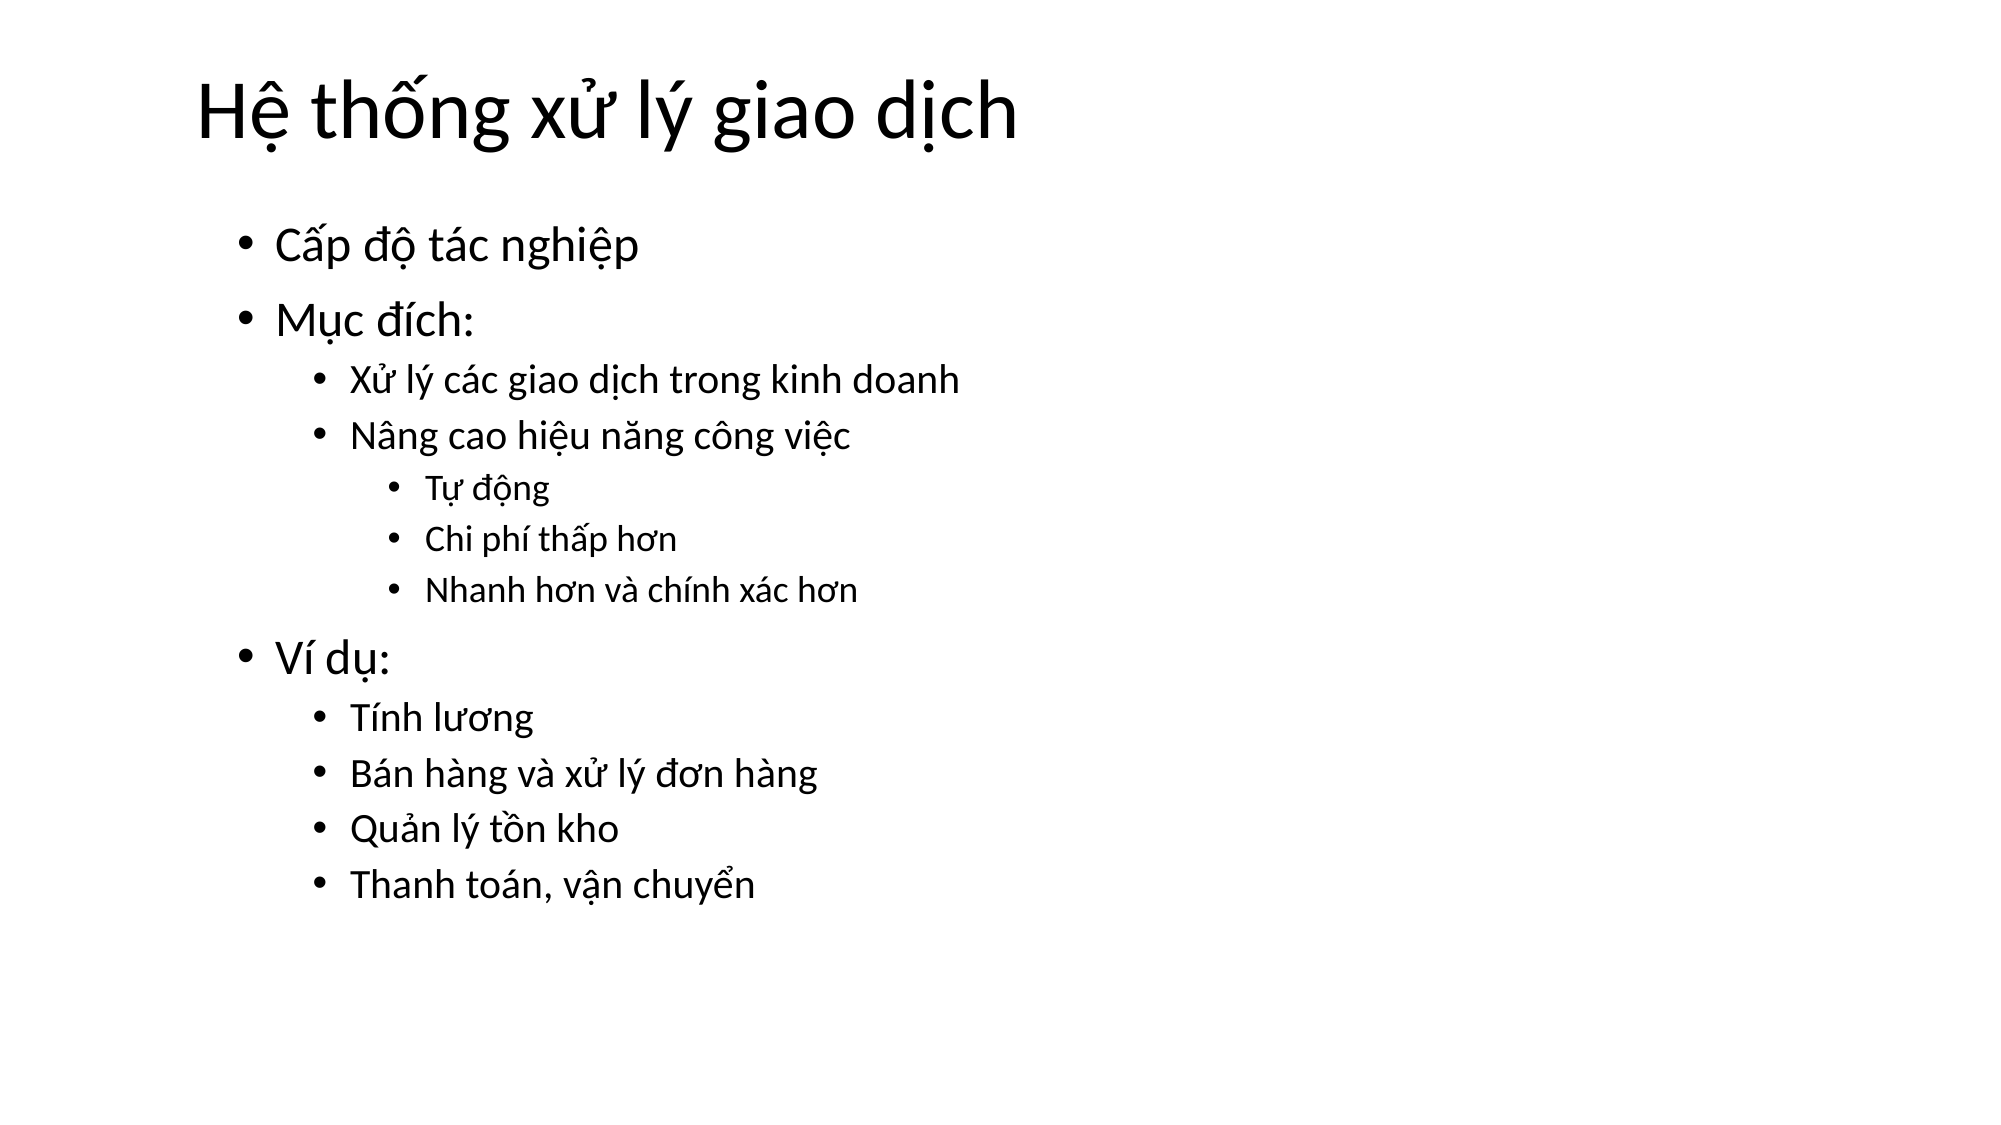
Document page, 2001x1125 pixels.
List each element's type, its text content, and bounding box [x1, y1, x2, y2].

title Hệ thống xử lý giao dịch [181, 57, 1320, 165]
list Cấp độ tác nghiệp Mục đích: Xử lý các giao dịch trong kinh doanh Nâng cao hiệu năng công việc Tự động Chi phí thấp hơn Nhanh hơn và chính xác hơn Ví dụ: Tính lương Bán hàng và xử lý đơn hàng Quản lý tồn kho Thanh toán, vận chuyển [222, 211, 1460, 1068]
